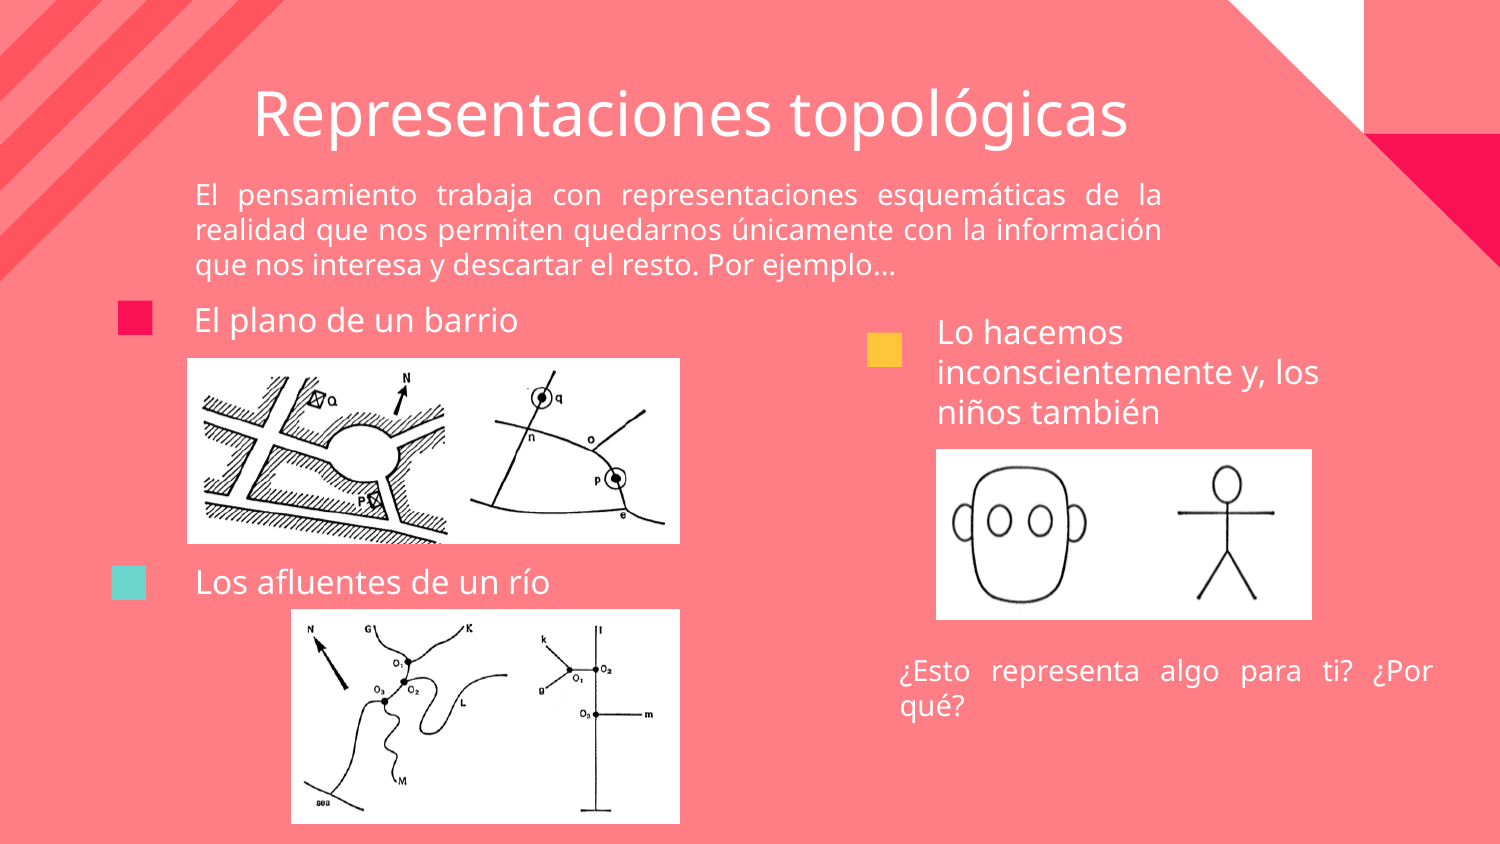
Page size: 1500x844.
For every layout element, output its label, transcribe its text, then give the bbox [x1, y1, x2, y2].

picture [936, 449, 1312, 620]
text_box ¿Esto representa algo para ti? ¿Por qué? [884, 637, 1449, 754]
subtitle Lo hacemos inconscientemente y, los niños también [921, 295, 1383, 444]
text_box [111, 565, 146, 600]
text_box El pensamiento trabaja con representaciones esquemáticas de la realidad que nos permiten quedarnos únicamente con la información que nos interesa y descartar el resto. Por ejemplo… [179, 161, 1179, 277]
picture [186, 358, 680, 544]
title Representaciones topológicas [59, 58, 1324, 153]
text_box [867, 332, 902, 367]
subtitle El plano de un barrio [178, 283, 692, 358]
text_box [118, 300, 153, 335]
picture [291, 609, 680, 824]
subtitle Los afluentes de un río [179, 546, 641, 620]
